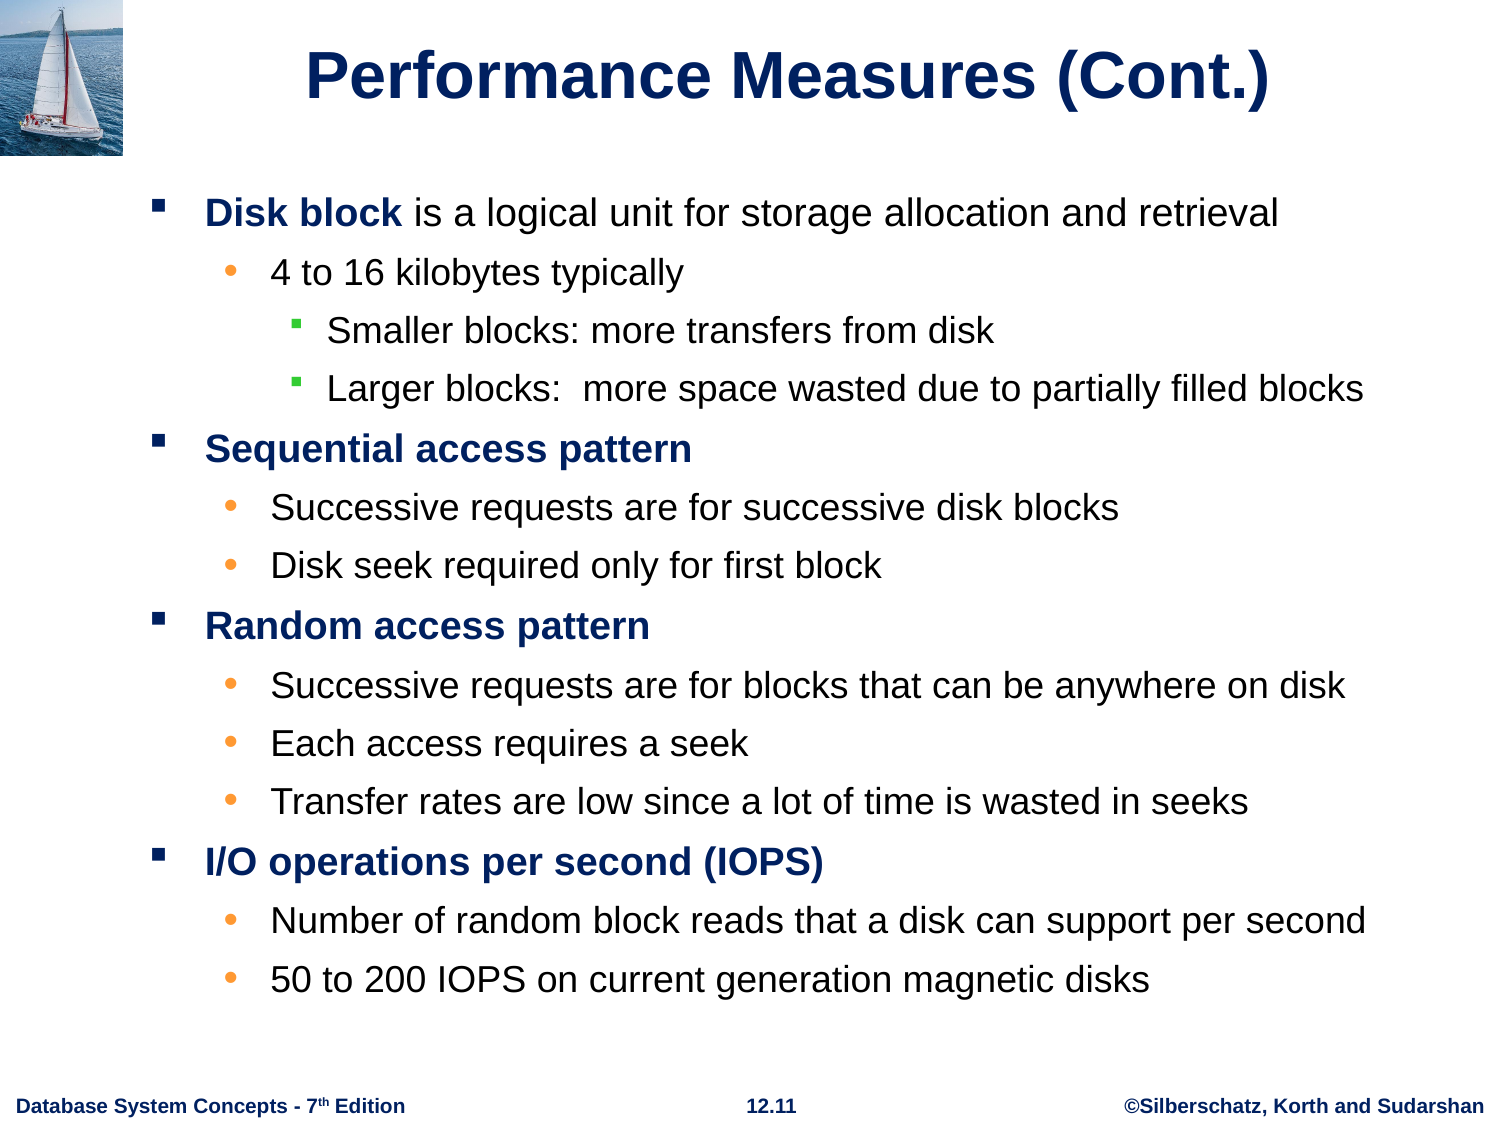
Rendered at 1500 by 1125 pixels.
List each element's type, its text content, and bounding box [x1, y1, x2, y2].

title Performance Measures (Cont.) [125, 18, 1452, 120]
picture [0, 0, 123, 156]
list Disk block is a logical unit for storage allocation and retrieval 4 to 16 kilobytes typically Smaller blocks: more transfers from disk Larger blocks: more space wasted due to partially filled blocks Sequential access pattern Successive requests are for successive disk blocks Disk seek required only for first block Random access pattern Successive requests are for blocks that can be anywhere on disk Each access requires a seek Transfer rates are low since a lot of time is wasted in seeks I/O operations per second (IOPS) Number of random block reads that a disk can support per second 50 to 200 IOPS on current generation magnetic disks [133, 179, 1391, 984]
